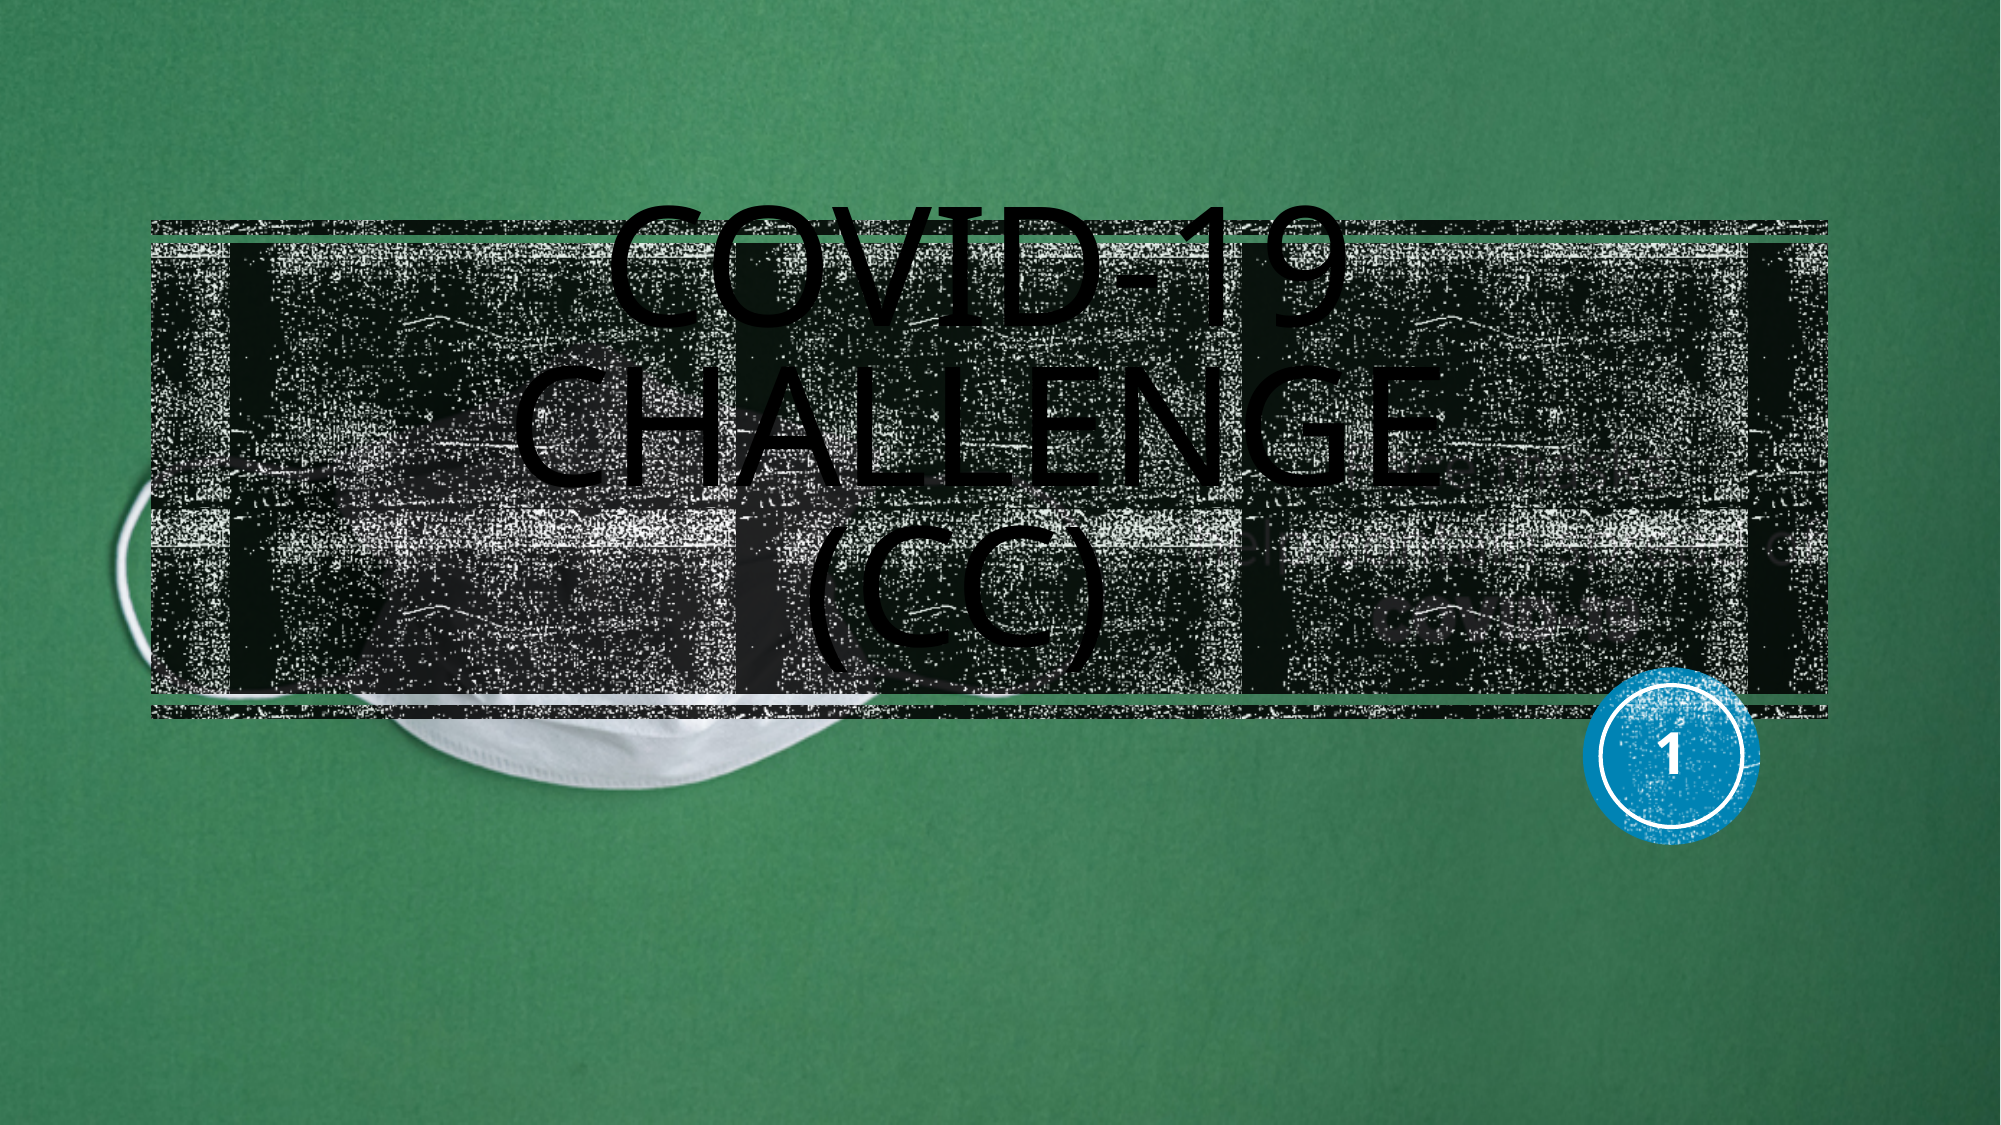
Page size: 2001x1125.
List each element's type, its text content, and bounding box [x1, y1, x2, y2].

slide_number 1 [1573, 703, 1770, 809]
title Covid-19 Challenge (CC) [161, 309, 1797, 808]
picture [0, 0, 2001, 1125]
